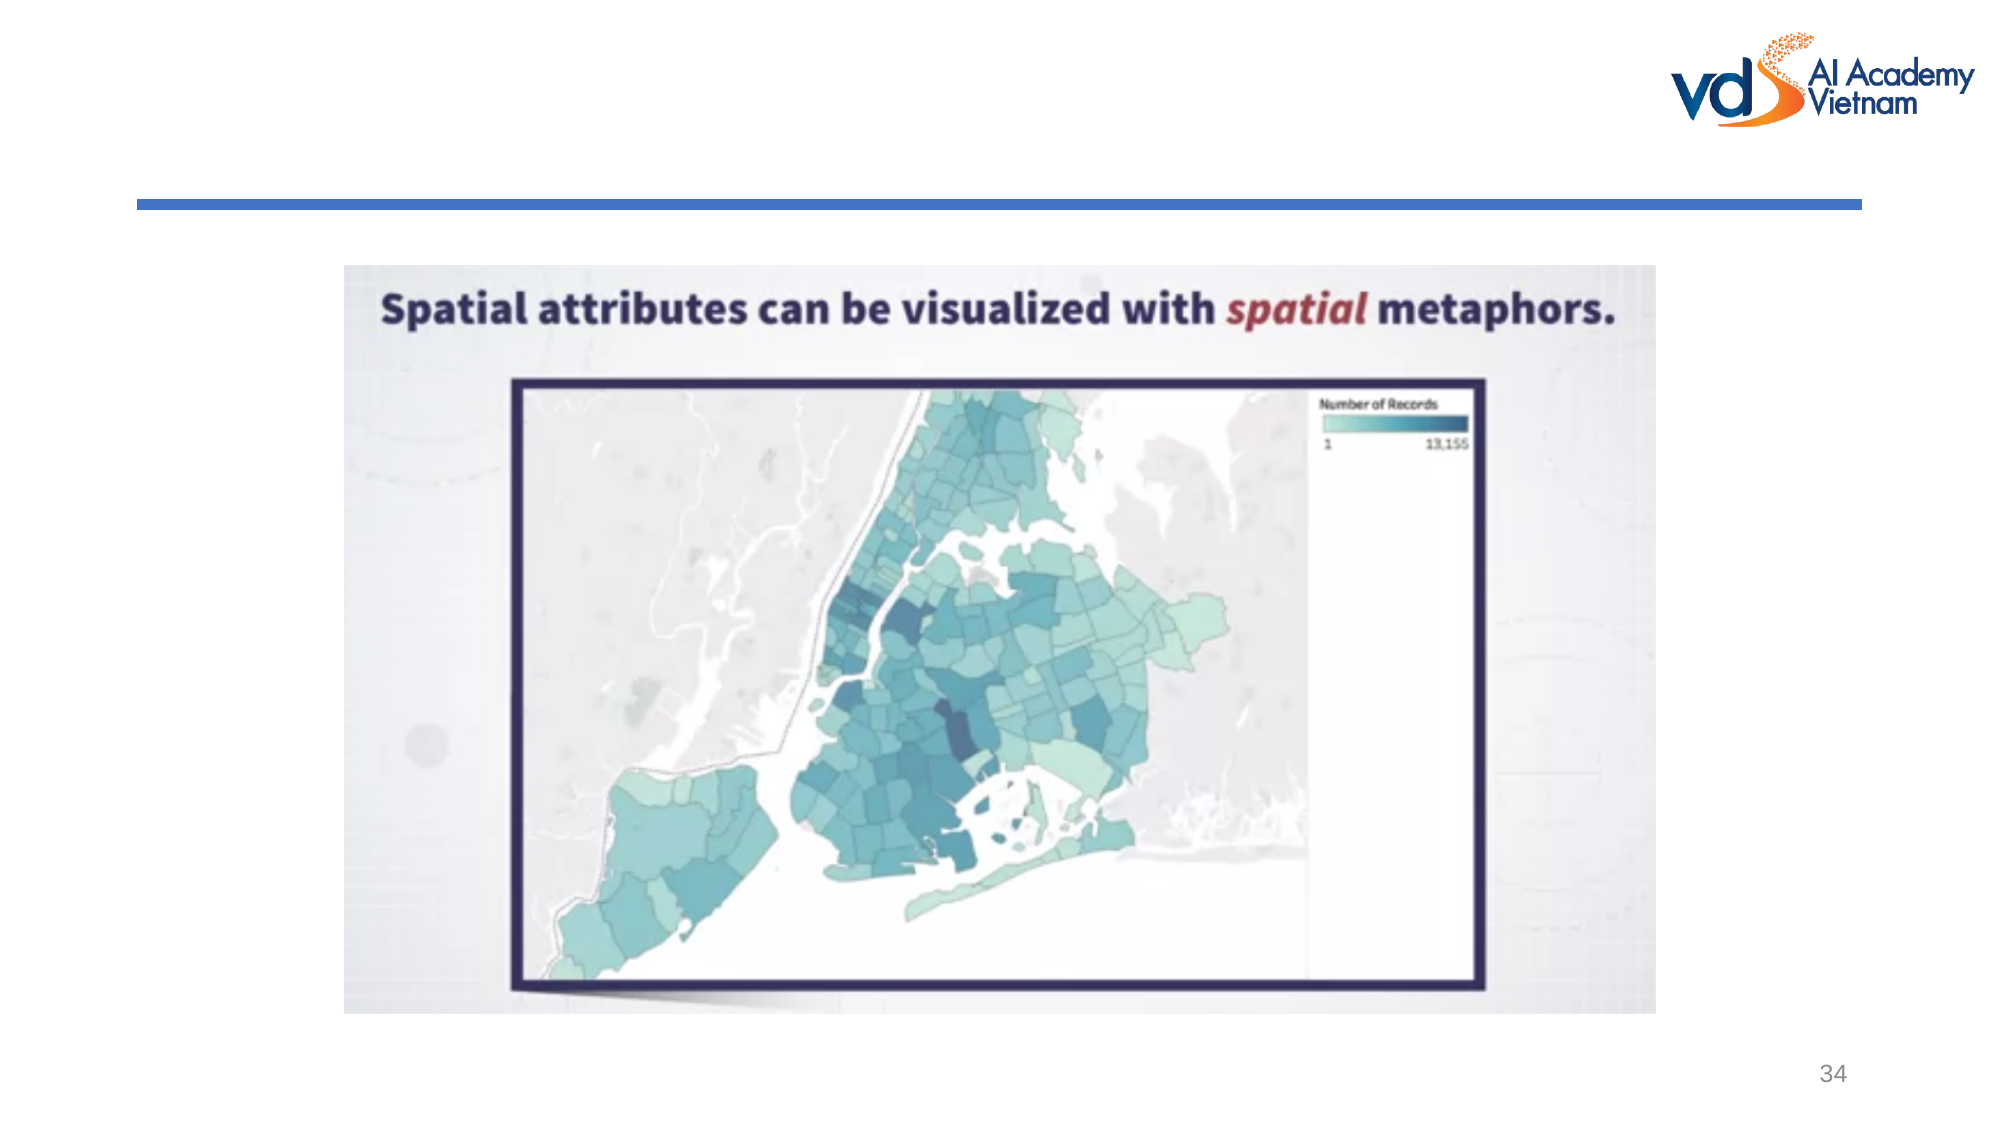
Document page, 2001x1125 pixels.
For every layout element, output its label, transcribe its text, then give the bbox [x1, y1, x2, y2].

picture [1671, 32, 1975, 127]
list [344, 265, 1656, 1014]
slide_number 34 [1412, 1042, 1863, 1103]
